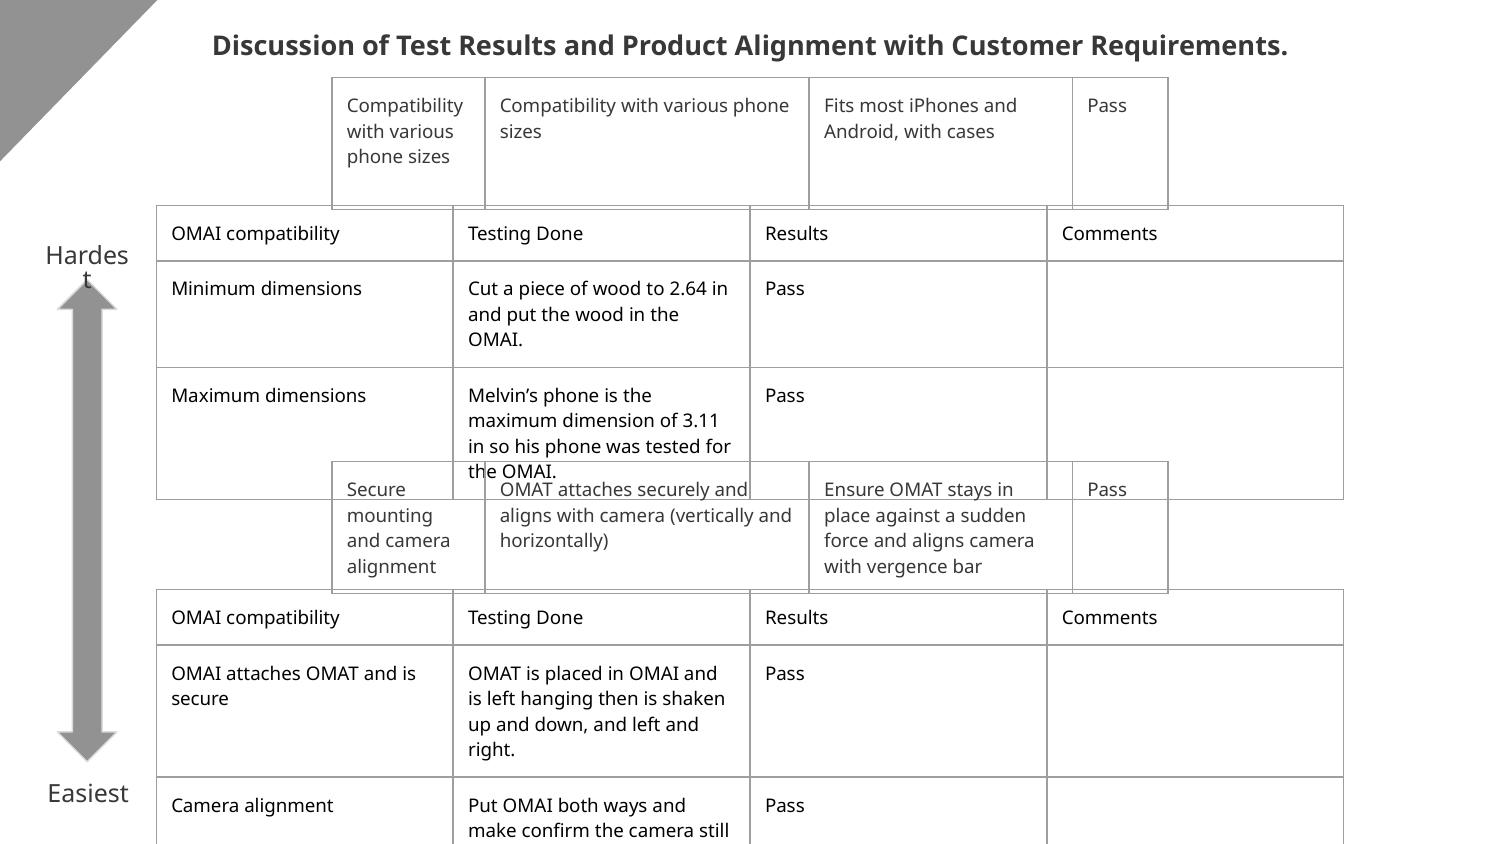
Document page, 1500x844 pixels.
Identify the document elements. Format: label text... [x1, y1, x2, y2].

table_cell [1048, 778, 1343, 844]
title Discussion of Test Results and Product Alignment with Customer Requirements. [111, 13, 1389, 101]
table_cell OMAI attaches OMAT and is secure [157, 646, 452, 776]
table_cell [1048, 646, 1343, 776]
table_header Pass [1073, 101, 1167, 205]
table_header Fits most iPhones and Android, with cases [810, 101, 1072, 205]
table_header Results [751, 206, 1046, 260]
table_header Testing Done [454, 590, 749, 644]
table_header OMAI compatibility [157, 590, 452, 644]
table_header Testing Done [454, 206, 749, 260]
table_header Results [751, 590, 1046, 644]
table_header Secure mounting and camera alignment [333, 462, 484, 589]
table_cell Put OMAI both ways and make confirm the camera still has view of the eyes. [454, 778, 749, 844]
table_cell [1048, 368, 1343, 499]
table_cell Camera alignment [157, 778, 452, 844]
table_cell [1048, 262, 1343, 367]
table_cell Pass [751, 262, 1046, 367]
table_header Pass [1073, 462, 1167, 589]
table_cell Melvin’s phone is the maximum dimension of 3.11 in so his phone was tested for the OMAI. [454, 368, 749, 461]
table_header OMAI compatibility [157, 206, 452, 260]
text_box Easiest [30, 768, 147, 800]
table_header Ensure OMAT stays in place against a sudden force and aligns camera with vergence bar [810, 462, 1072, 589]
table_header OMAT attaches securely and aligns with camera (vertically and horizontally) [486, 462, 808, 589]
table_cell Cut a piece of wood to 2.64 in and put the wood in the OMAI. [454, 262, 749, 367]
table_cell Pass [751, 778, 1046, 844]
table_cell OMAT is placed in OMAI and is left hanging then is shaken up and down, and left and right. [454, 646, 749, 776]
text_box [57, 279, 117, 762]
table_header Comments [1048, 206, 1343, 260]
table_cell Minimum dimensions [157, 262, 452, 367]
table_header Compatibility with various phone sizes [333, 101, 484, 205]
text_box Hardest [29, 230, 146, 263]
table_cell Maximum dimensions [157, 368, 452, 499]
table_cell Pass [751, 368, 1046, 461]
table_cell Pass [751, 646, 1046, 776]
table_header Compatibility with various phone sizes [486, 101, 808, 205]
table_header Comments [1048, 590, 1343, 644]
